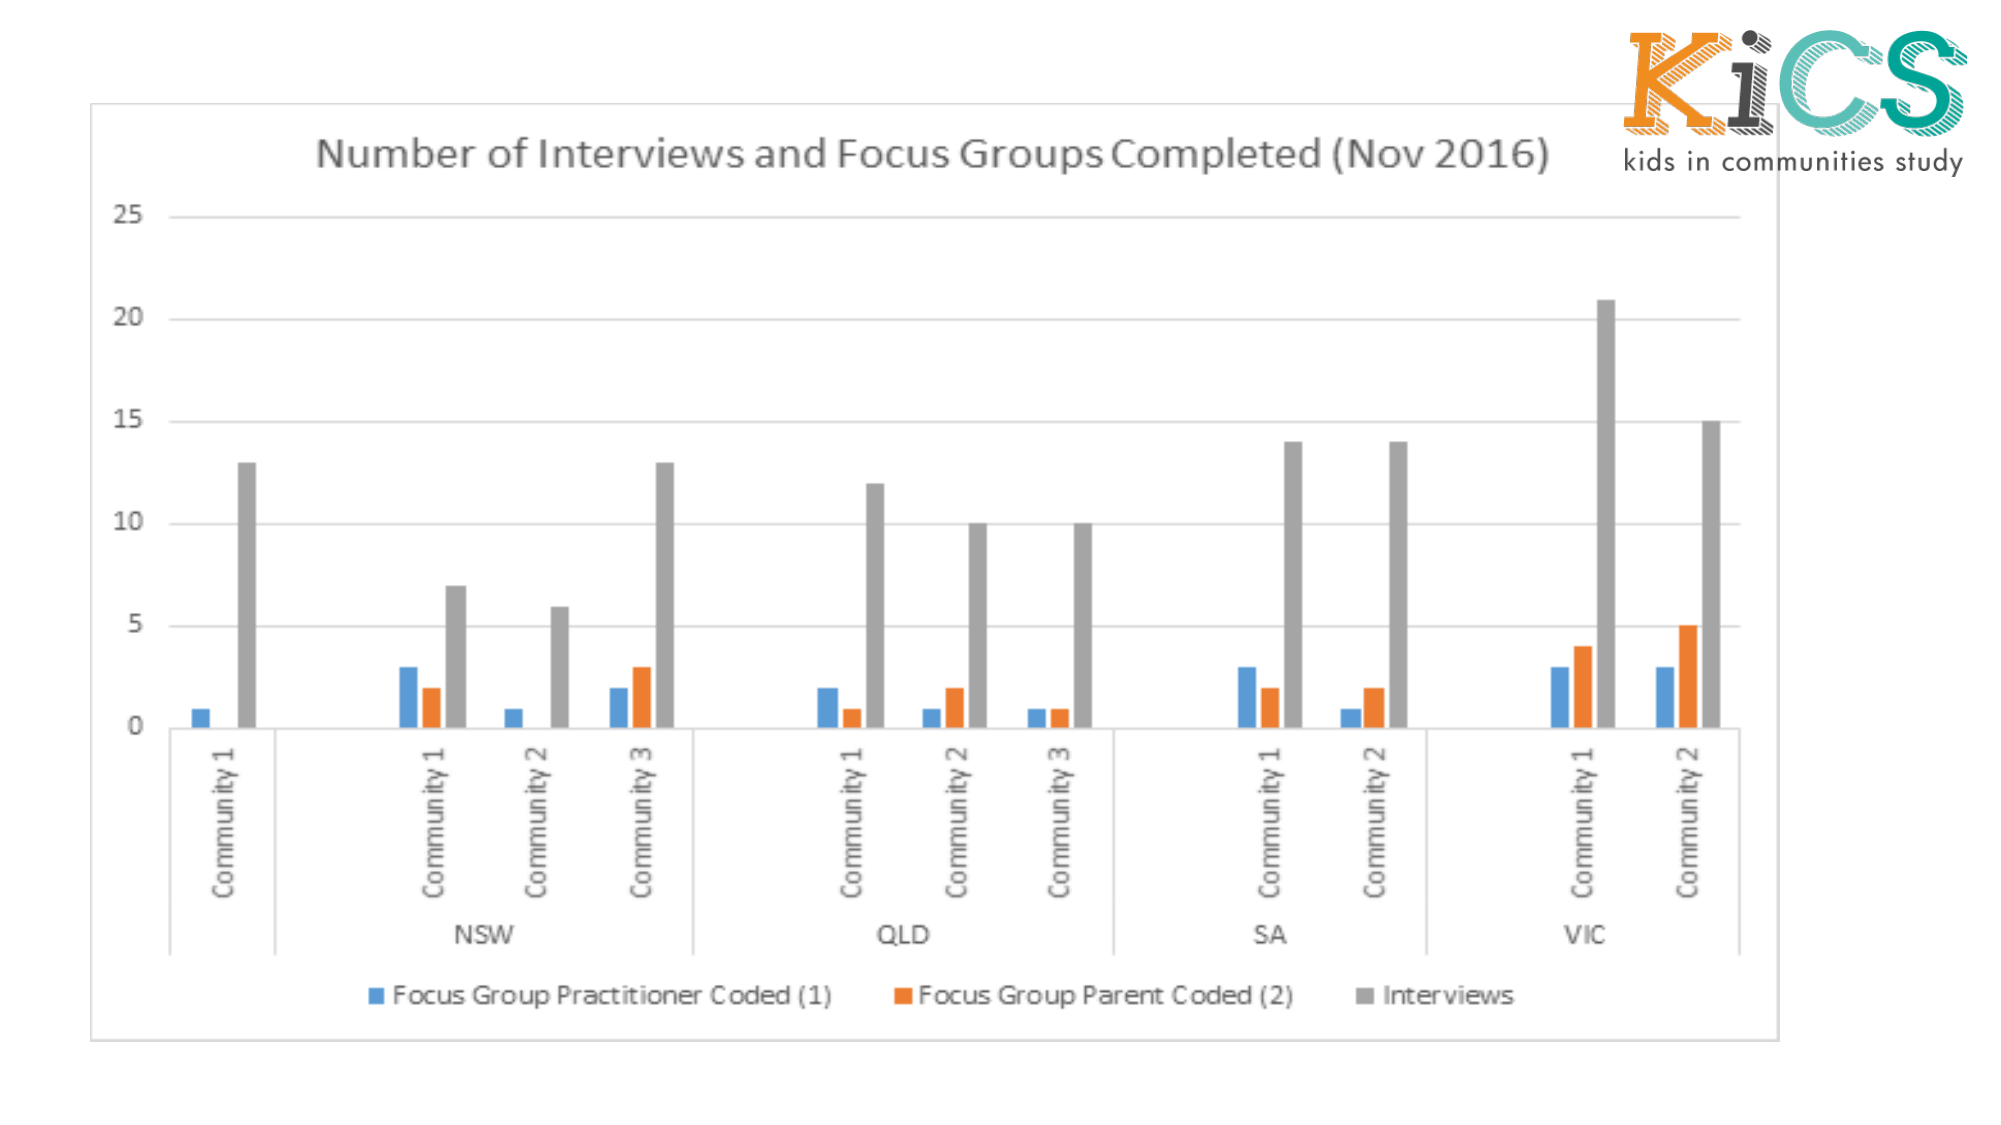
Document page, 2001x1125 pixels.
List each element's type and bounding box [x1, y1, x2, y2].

picture [90, 30, 1967, 1042]
text_box [0, 968, 2000, 1122]
